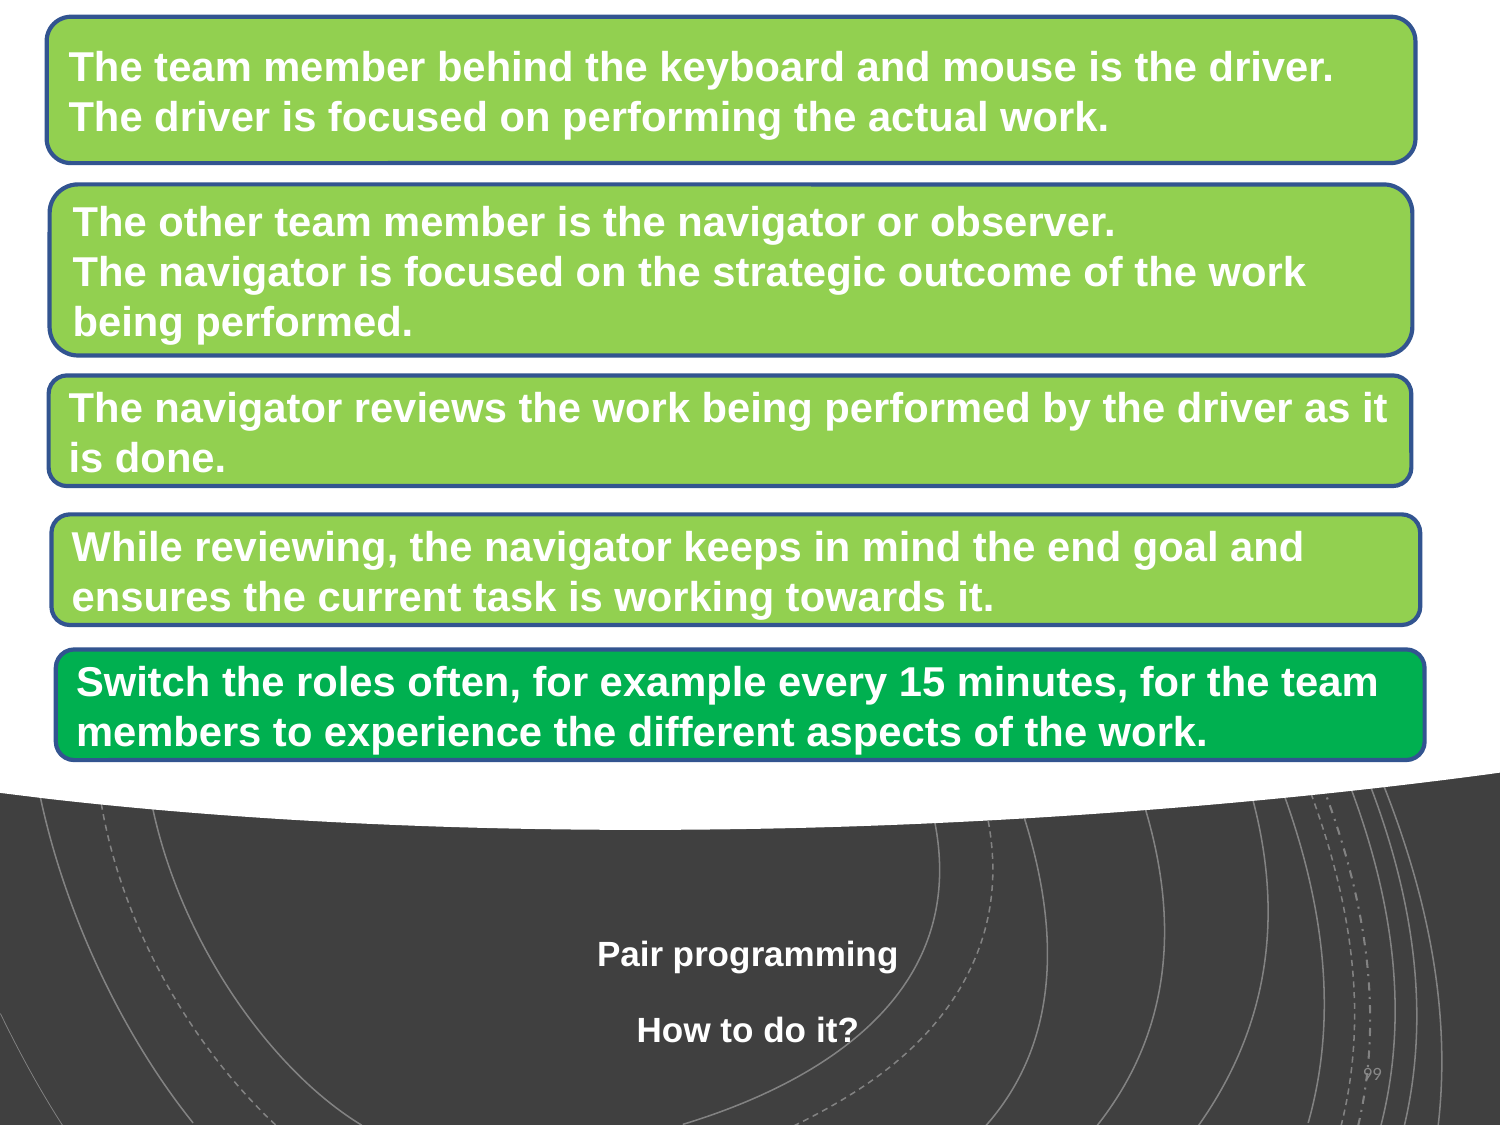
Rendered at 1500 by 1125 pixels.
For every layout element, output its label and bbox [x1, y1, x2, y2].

text_box [0, 0, 1500, 1125]
